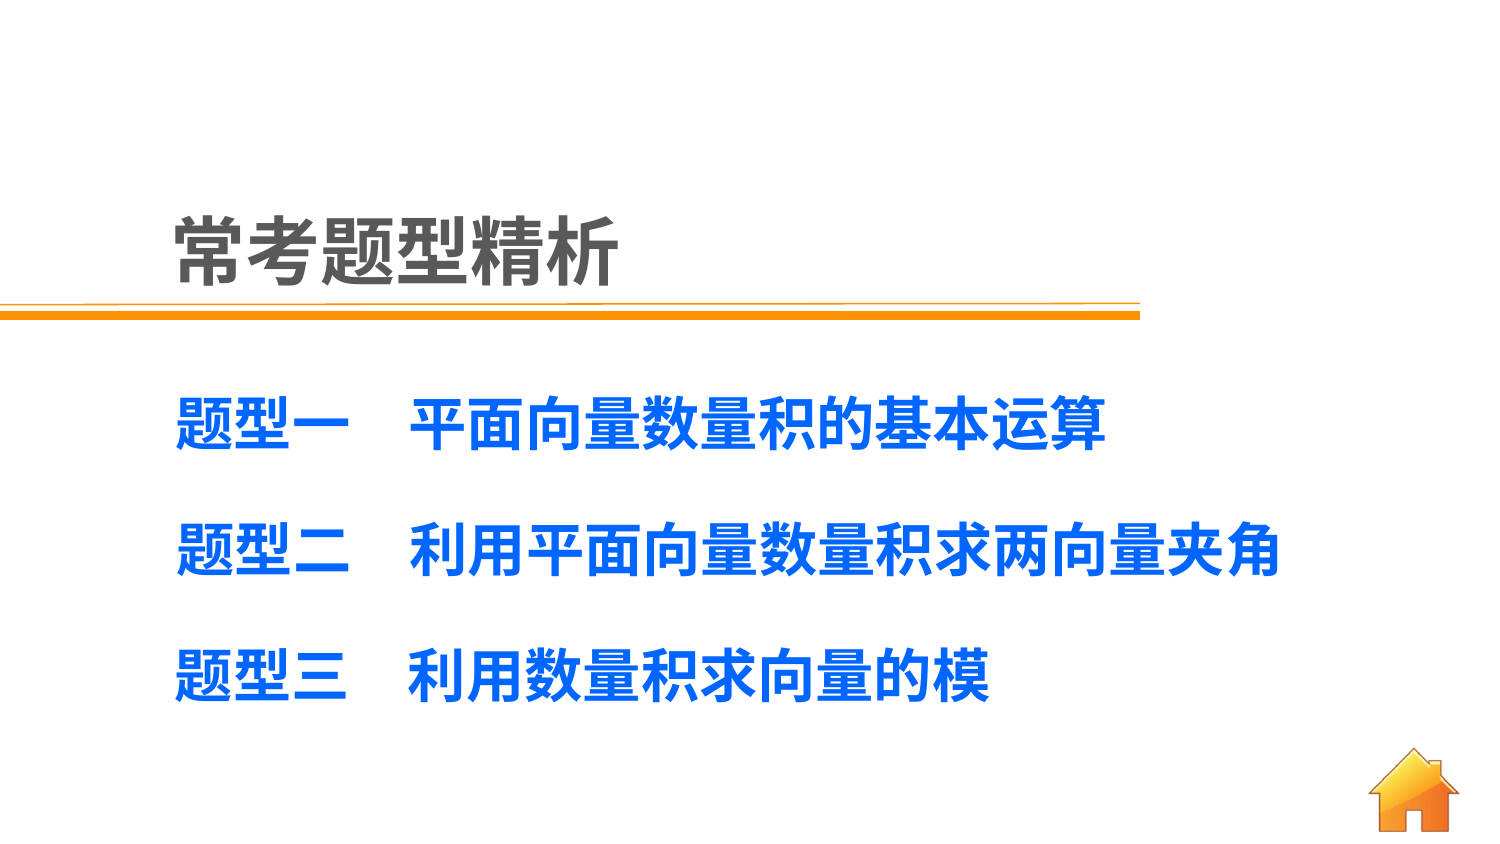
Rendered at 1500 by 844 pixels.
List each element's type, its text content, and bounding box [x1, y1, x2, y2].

text_box 常考题型精析 [155, 197, 826, 301]
picture [1345, 739, 1471, 844]
text_box 题型三 利用数量积求向量的模 [160, 631, 1006, 717]
text_box 题型二 利用平面向量数量积求两向量夹角 [161, 505, 1299, 591]
text_box 题型一 平面向量数量积的基本运算 [160, 380, 1123, 465]
